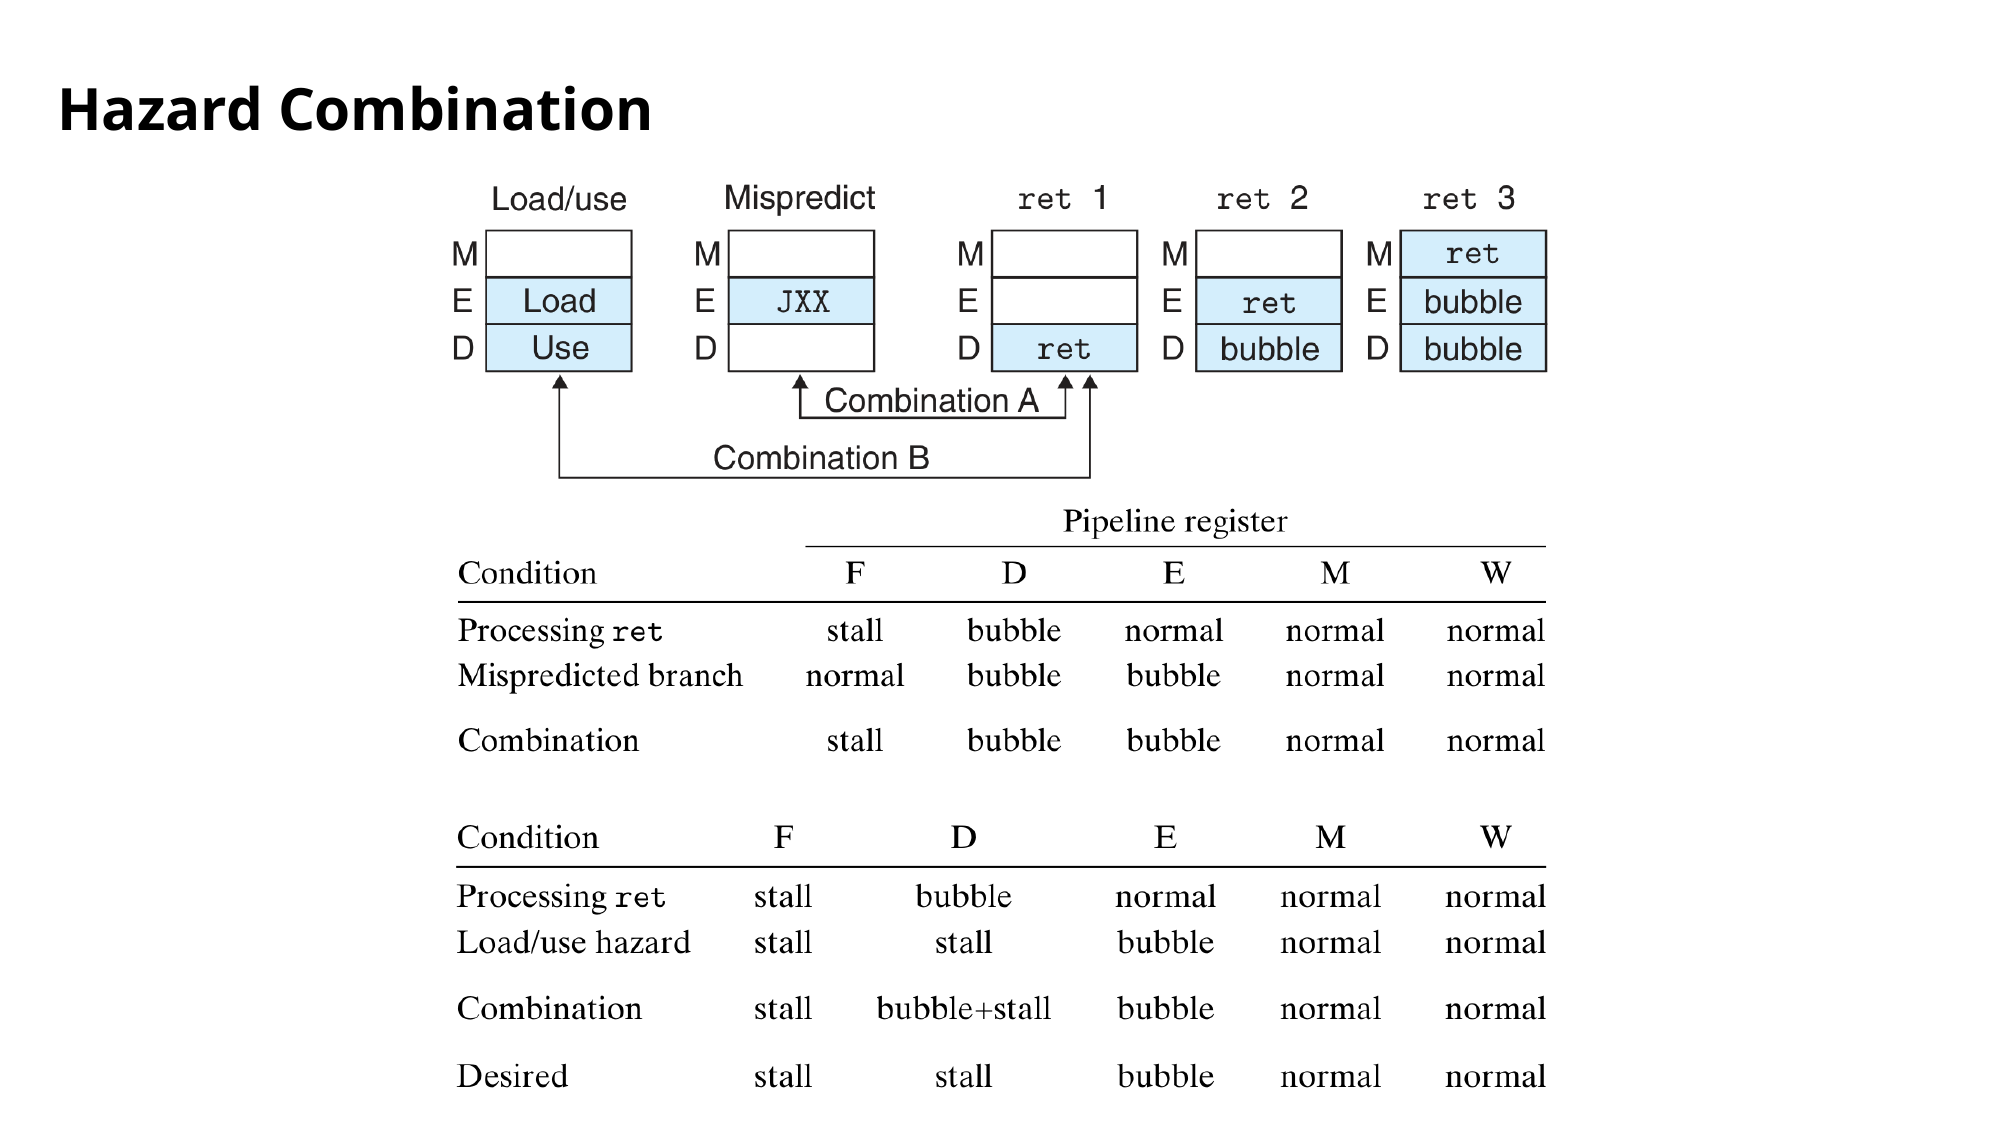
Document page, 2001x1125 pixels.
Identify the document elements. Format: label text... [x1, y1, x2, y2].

text_box Hazard Combination [42, 64, 1518, 150]
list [445, 177, 1555, 482]
picture [447, 814, 1553, 1096]
picture [451, 499, 1562, 768]
